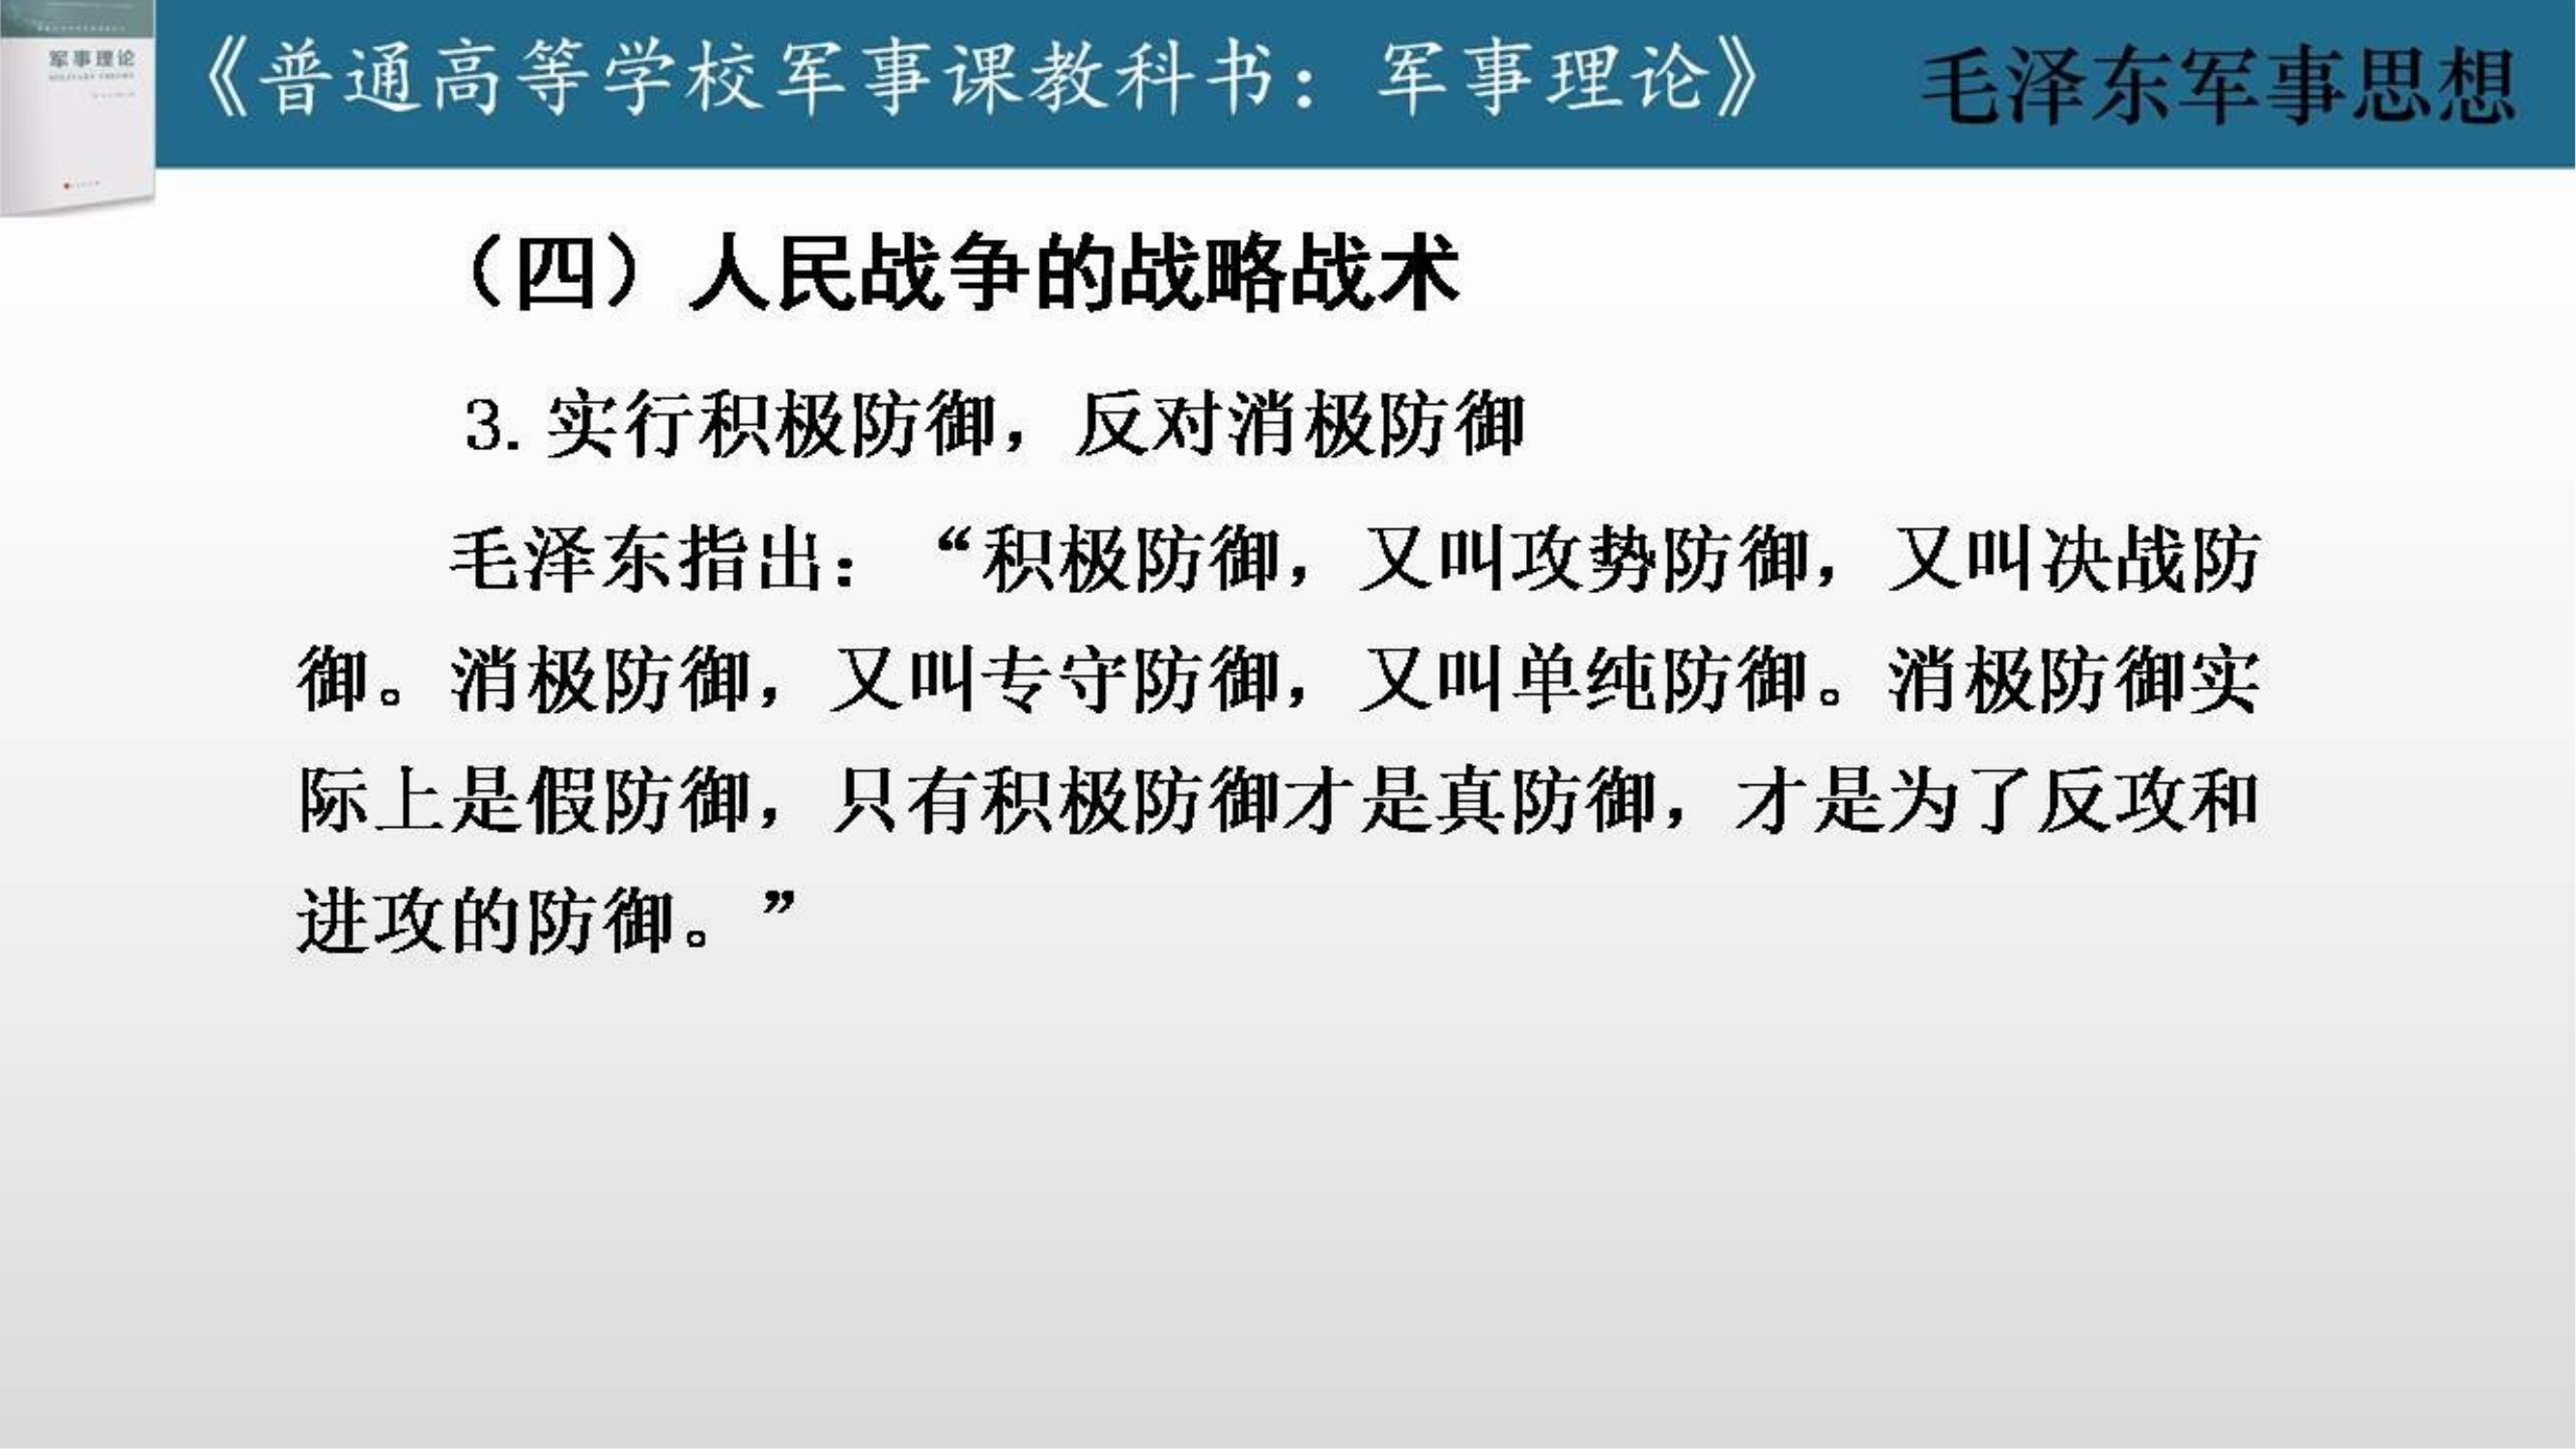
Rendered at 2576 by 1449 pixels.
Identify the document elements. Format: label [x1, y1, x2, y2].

text_box [0, 0, 2576, 1449]
